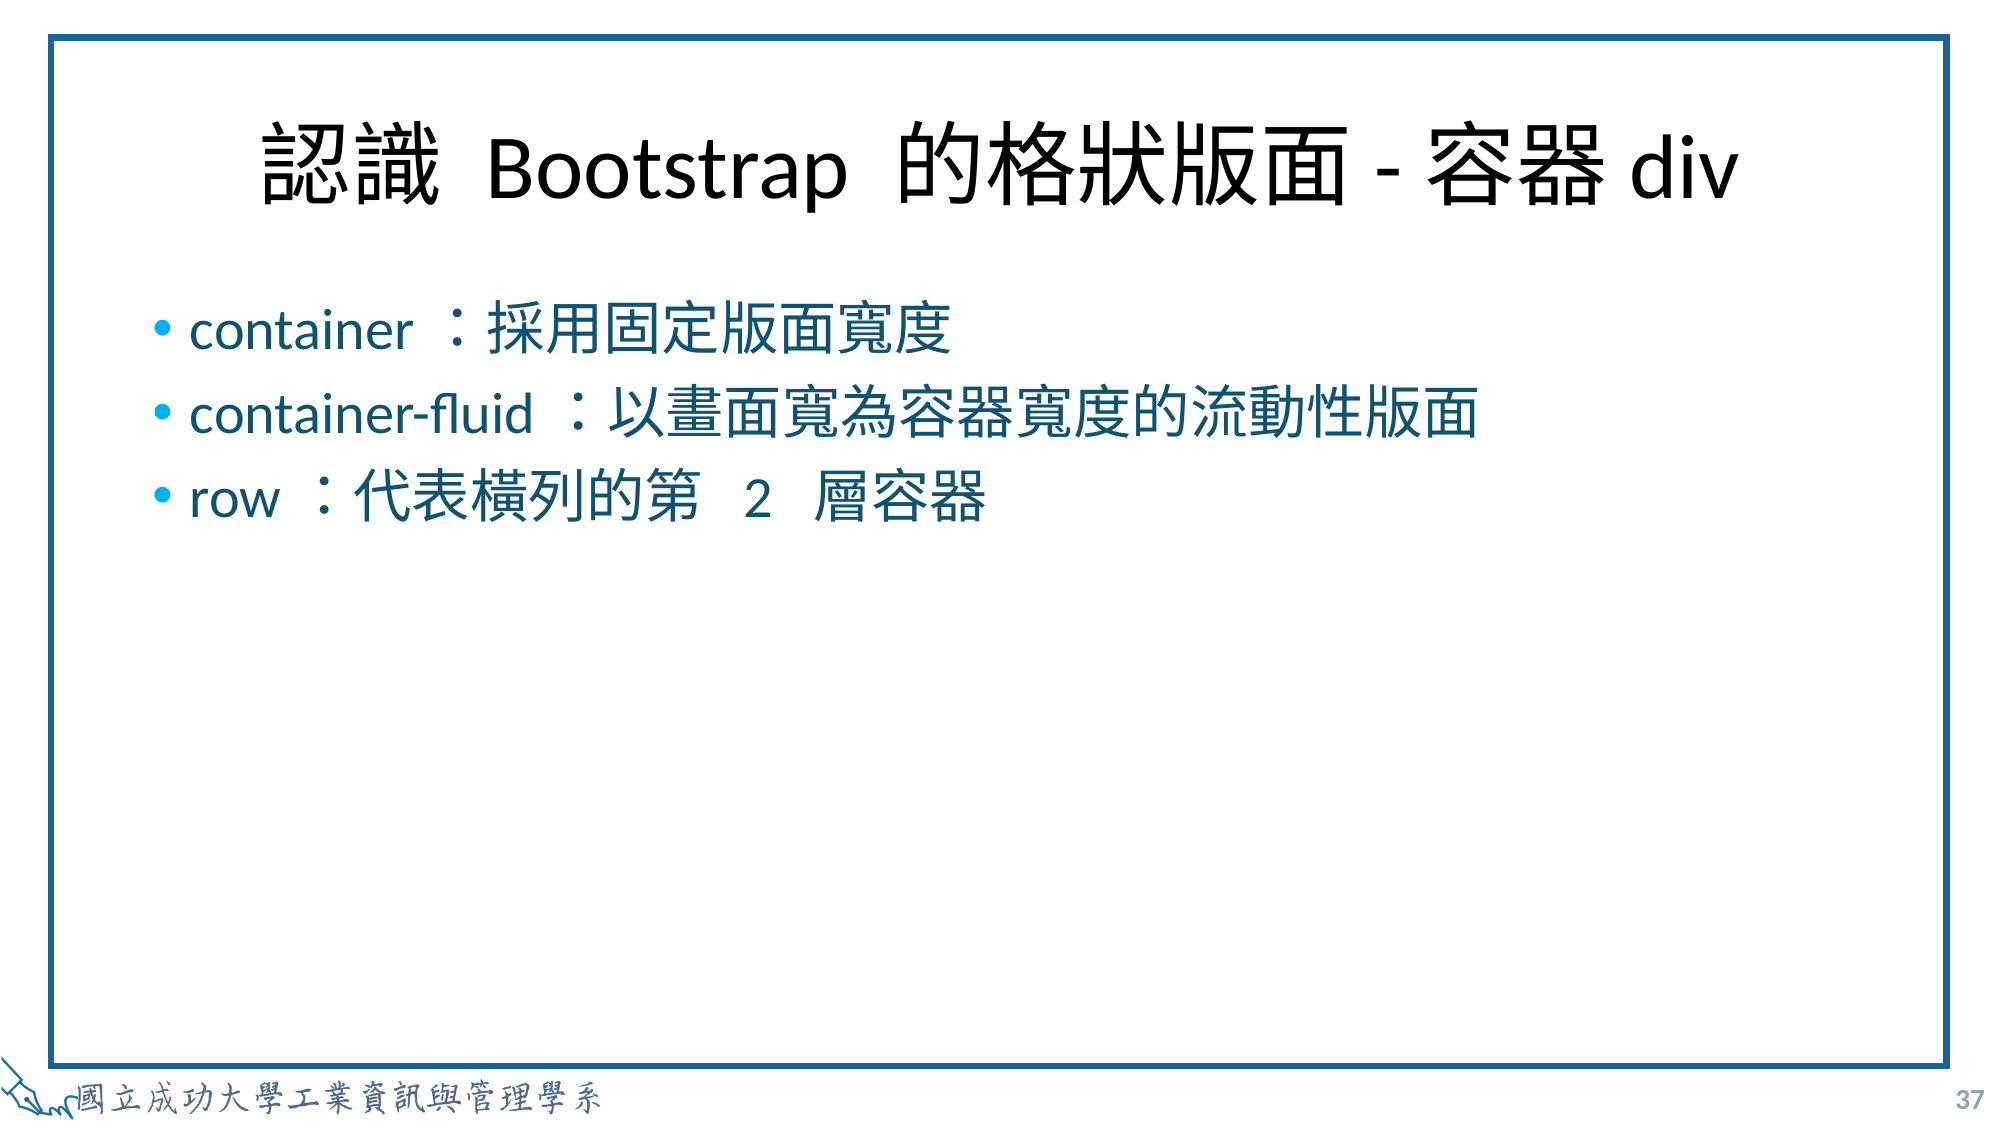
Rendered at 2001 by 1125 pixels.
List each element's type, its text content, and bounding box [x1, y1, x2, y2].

title 認識 Bootstrap 的格狀版面-容器div [137, 59, 1863, 278]
picture [0, 1049, 80, 1125]
list container：採用固定版面寬度 container-fluid：以畫面寬為容器寬度的流動性版面 row：代表橫列的第 2 層容器 [137, 291, 1863, 1006]
slide_number 37 [1550, 1067, 2000, 1125]
